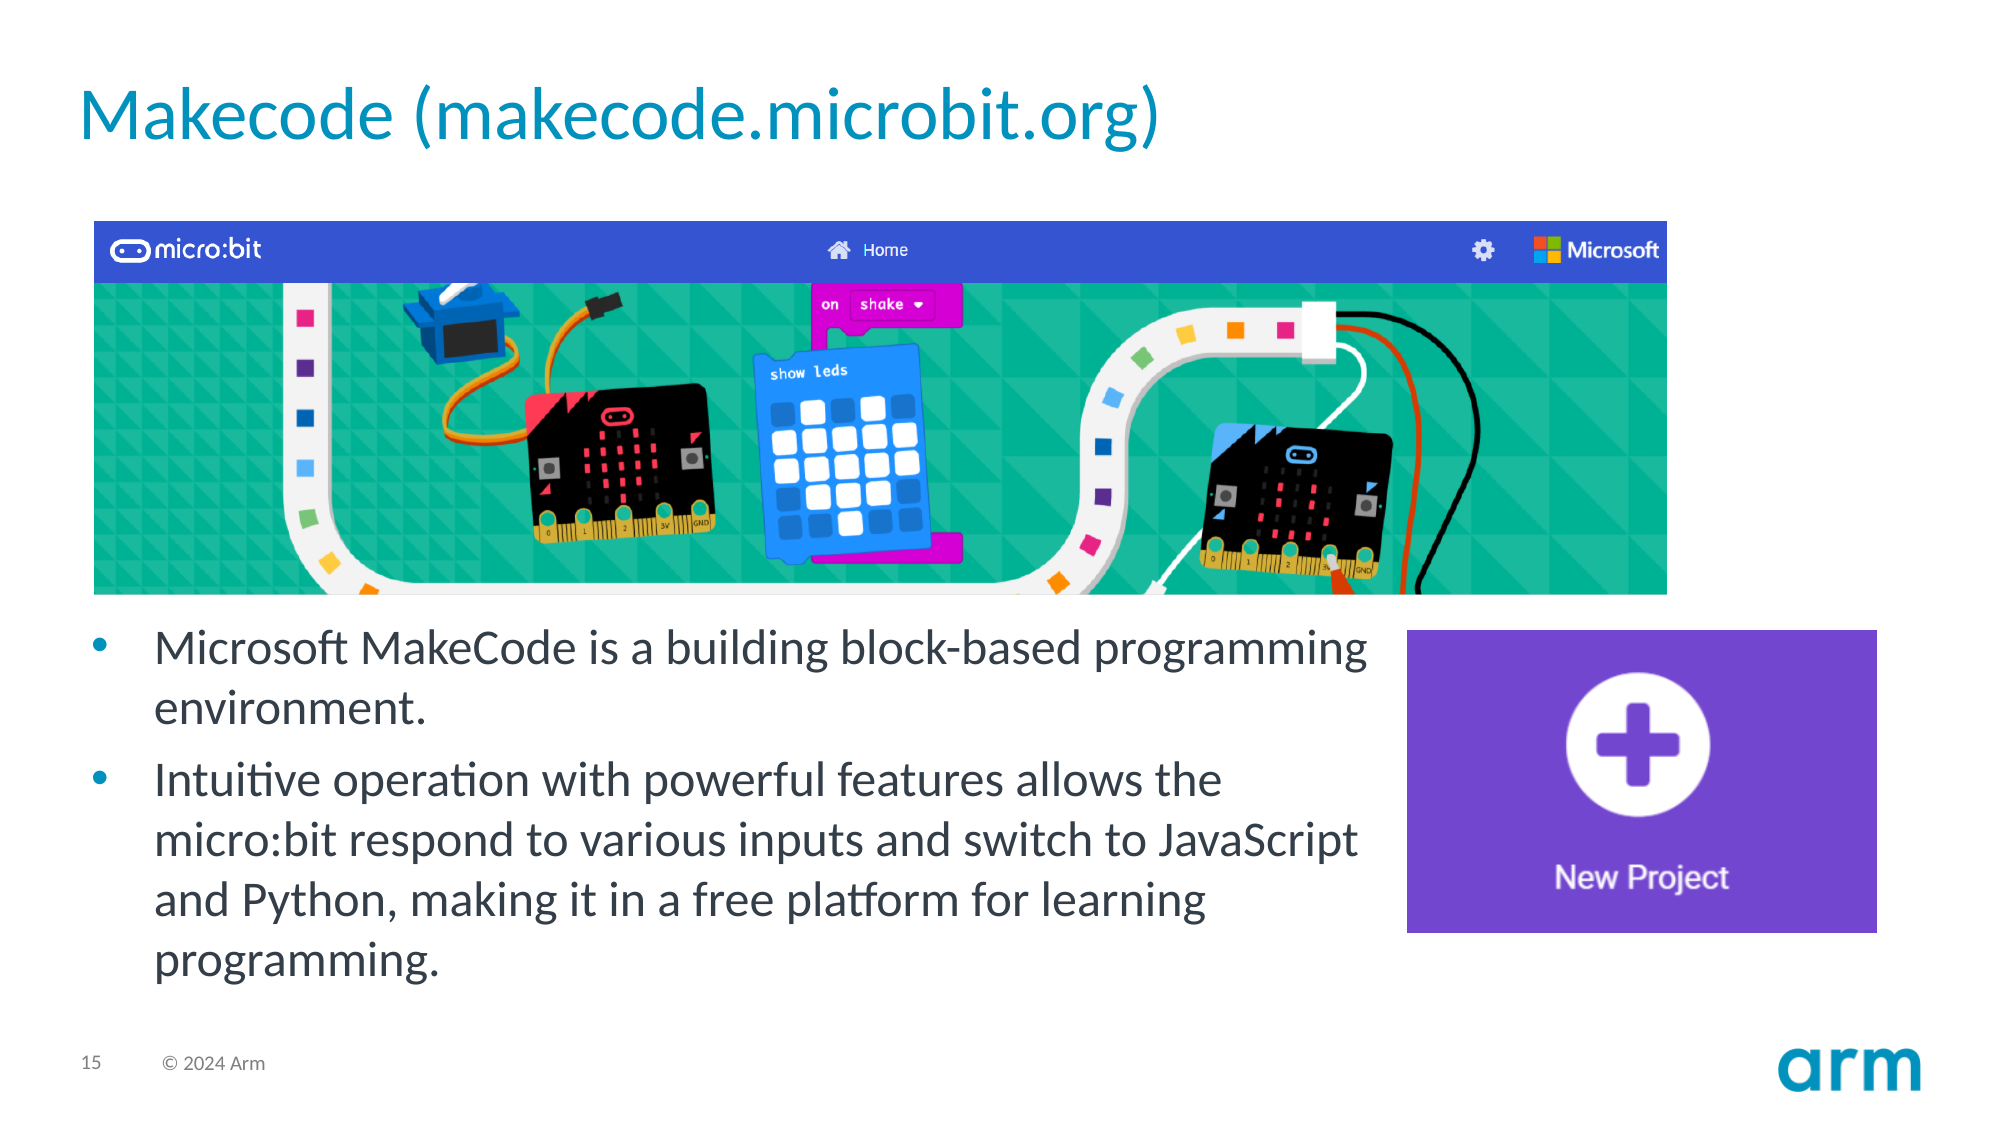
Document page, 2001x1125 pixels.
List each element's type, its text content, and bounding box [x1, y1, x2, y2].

picture [1777, 1047, 1922, 1093]
title Makecode (makecode.microbit.org) [78, 78, 1922, 186]
list Microsoft MakeCode is a building block-based programming environment. Intuitive operation with powerful features allows the micro:bit respond to various inputs and switch to JavaScript and Python, making it in a free platform for learning programming. [78, 614, 1383, 1028]
picture [93, 221, 1667, 596]
picture [1407, 630, 1877, 933]
